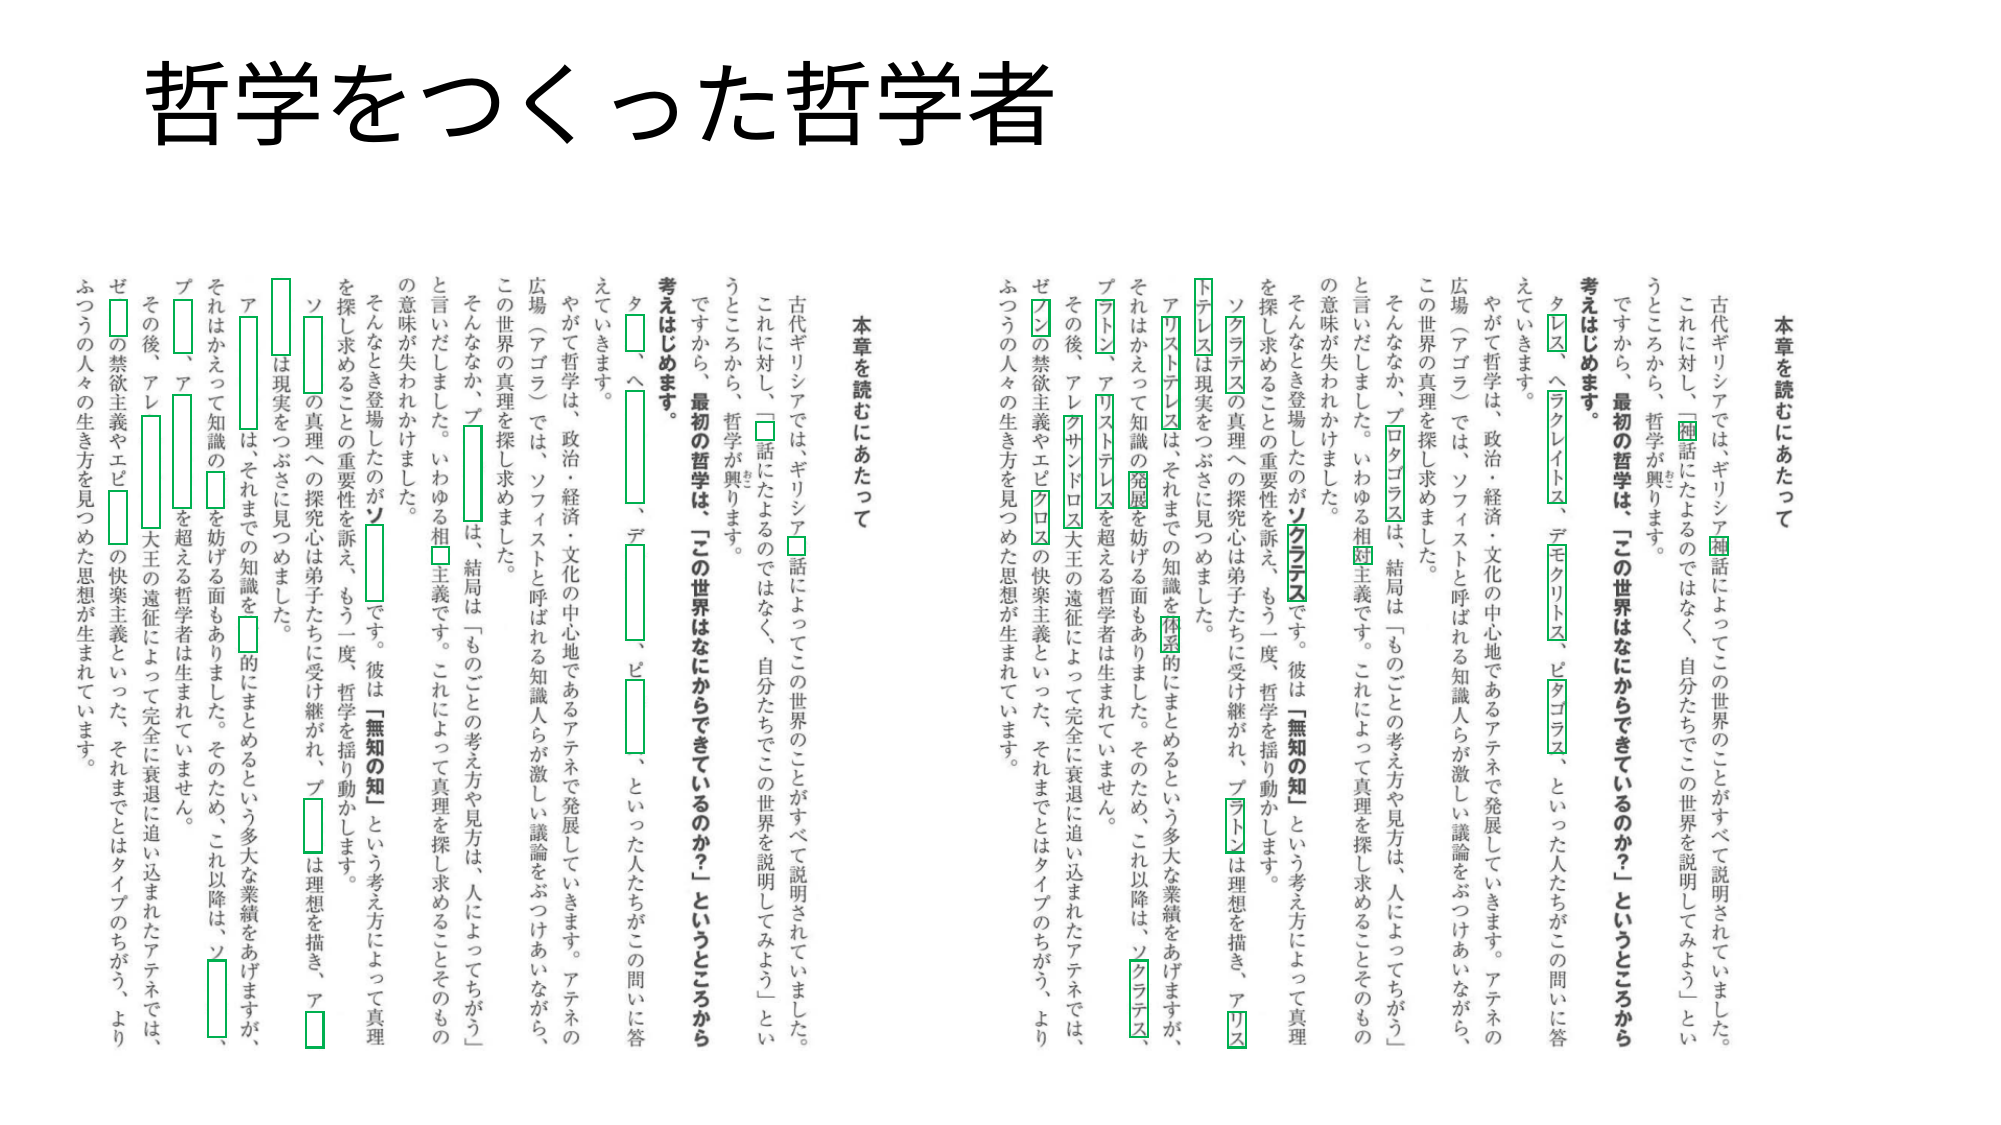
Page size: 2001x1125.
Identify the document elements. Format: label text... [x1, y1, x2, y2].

picture [997, 273, 1805, 1056]
picture [75, 273, 883, 1056]
title 哲学をつくった哲学者 [125, 0, 1851, 218]
